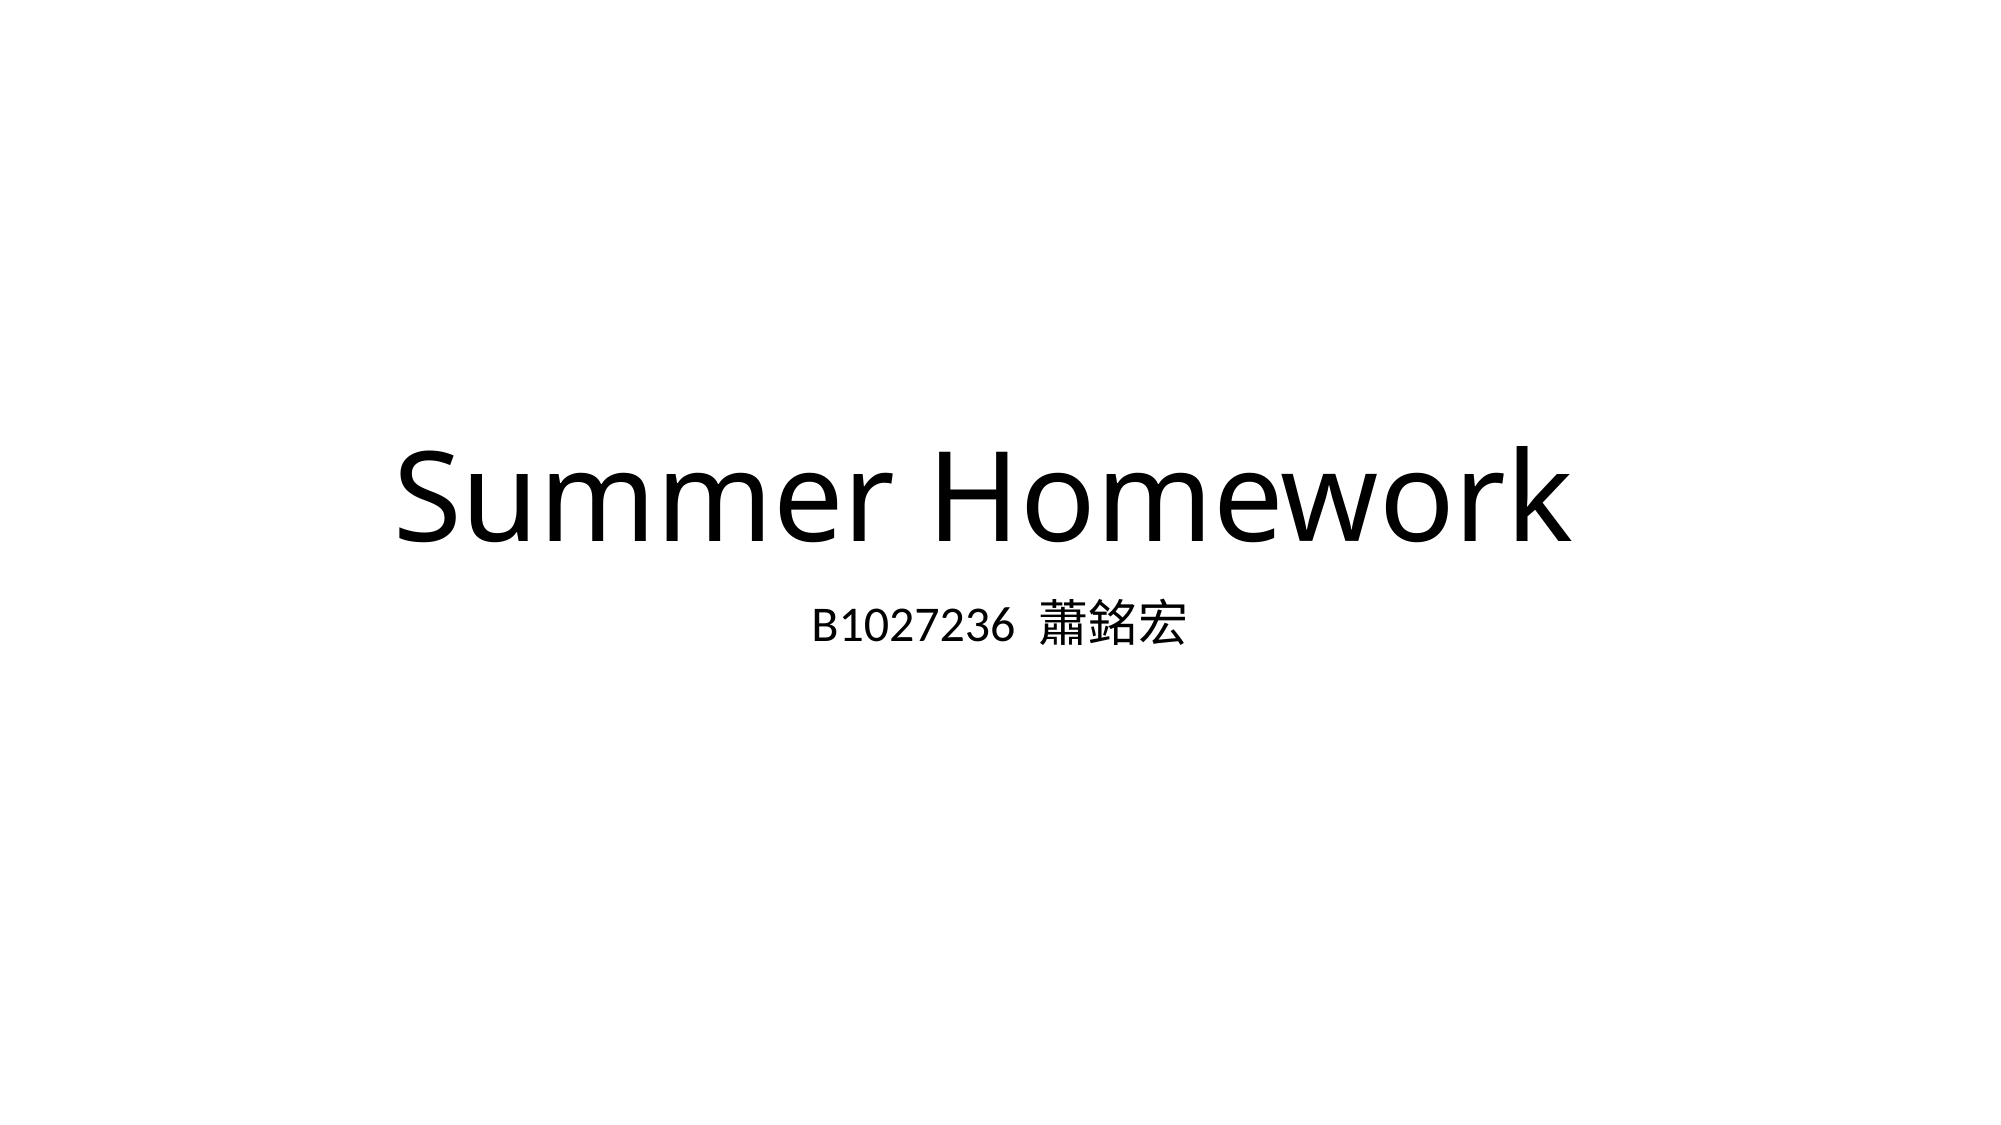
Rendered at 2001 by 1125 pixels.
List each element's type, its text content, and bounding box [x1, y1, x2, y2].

title Summer Homework [249, 184, 1750, 576]
subtitle B1027236 蕭銘宏 [249, 590, 1750, 863]
